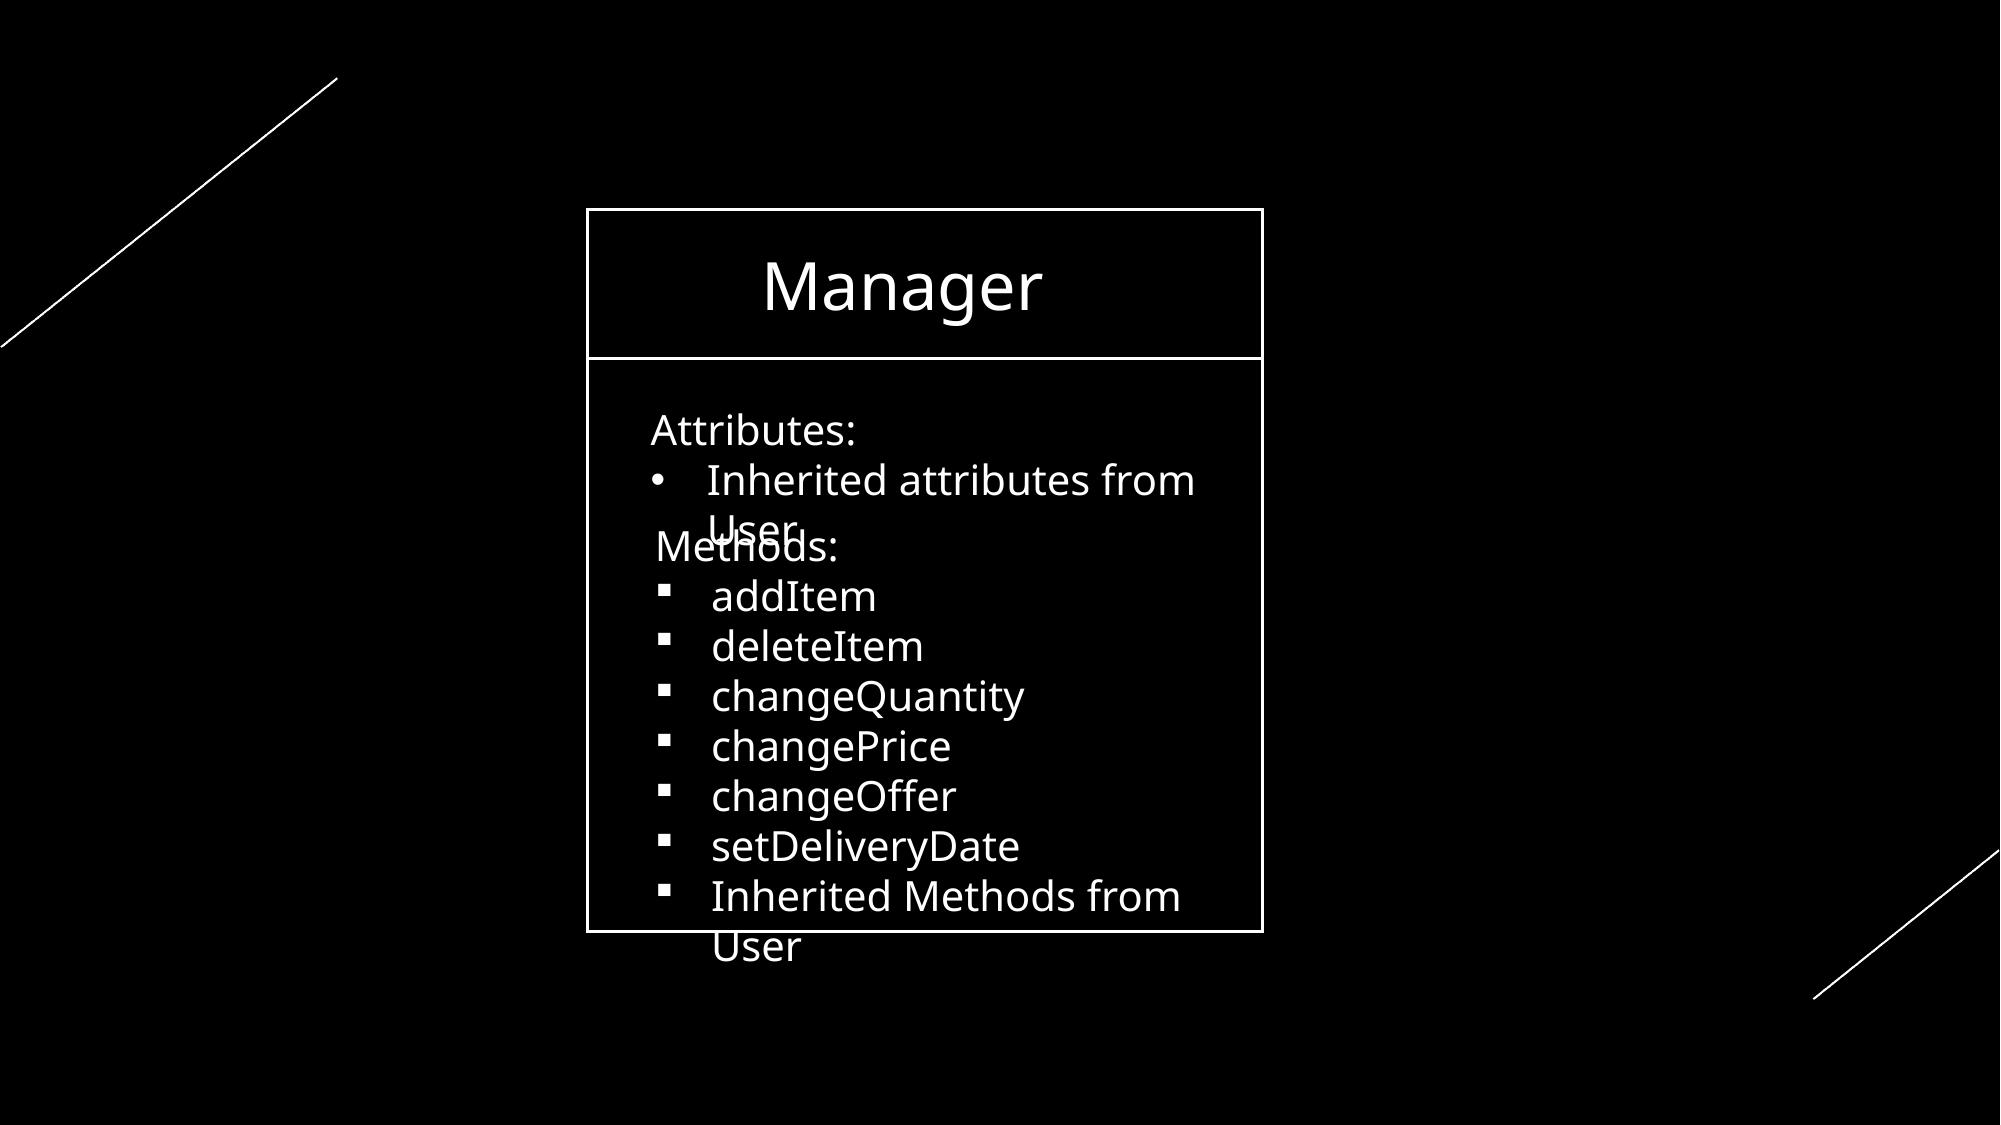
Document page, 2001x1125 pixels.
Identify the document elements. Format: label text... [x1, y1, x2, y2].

picture [1812, 849, 2000, 1000]
text_box [586, 209, 1263, 360]
text_box Methods: addItem deleteItem changeQuantity changePrice changeOffer setDeliveryDate Inherited Methods from User [640, 512, 1285, 1028]
text_box [586, 360, 1263, 933]
picture [0, 77, 338, 348]
text_box Attributes: Inherited attributes from User [635, 396, 1281, 562]
